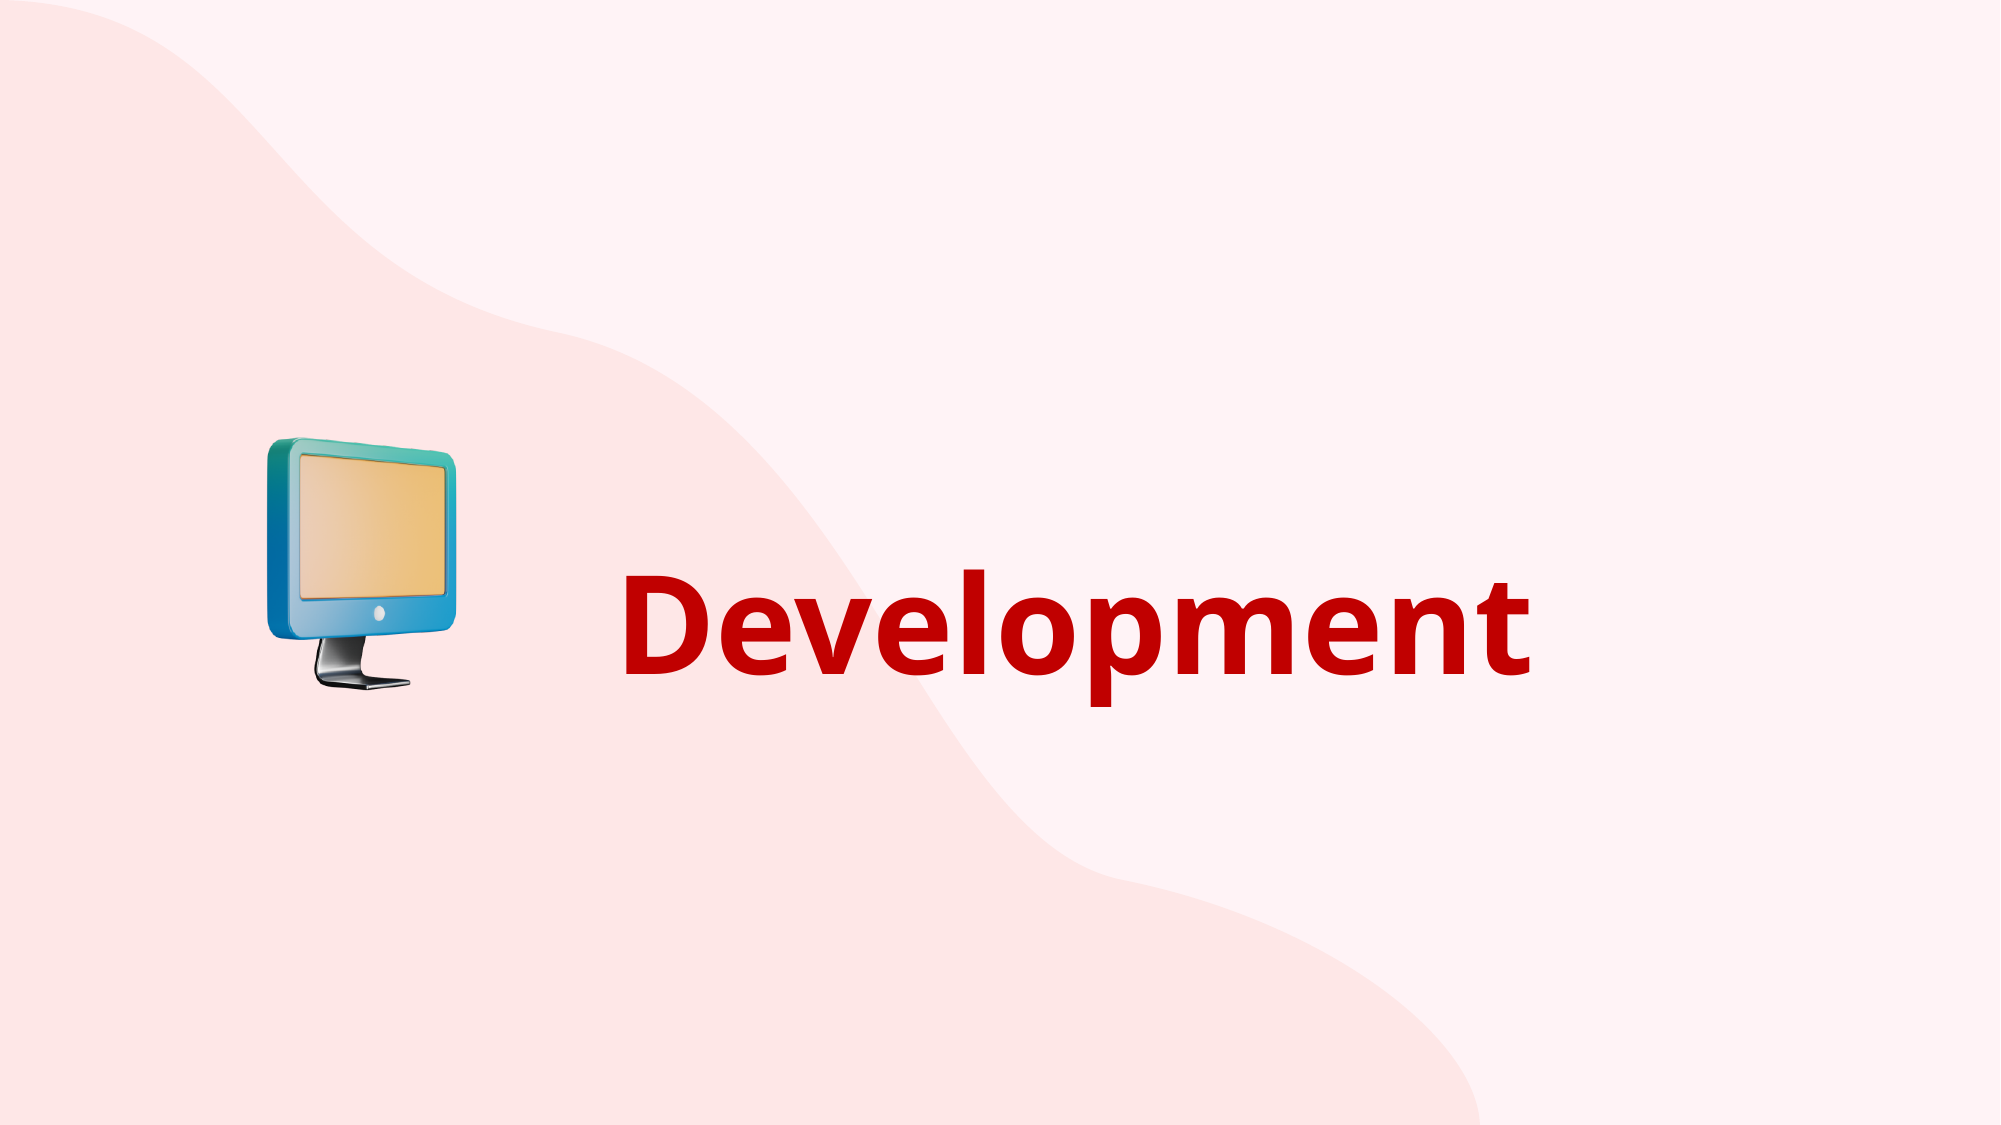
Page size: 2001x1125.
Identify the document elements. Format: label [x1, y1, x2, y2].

text_box [214, 413, 1786, 712]
